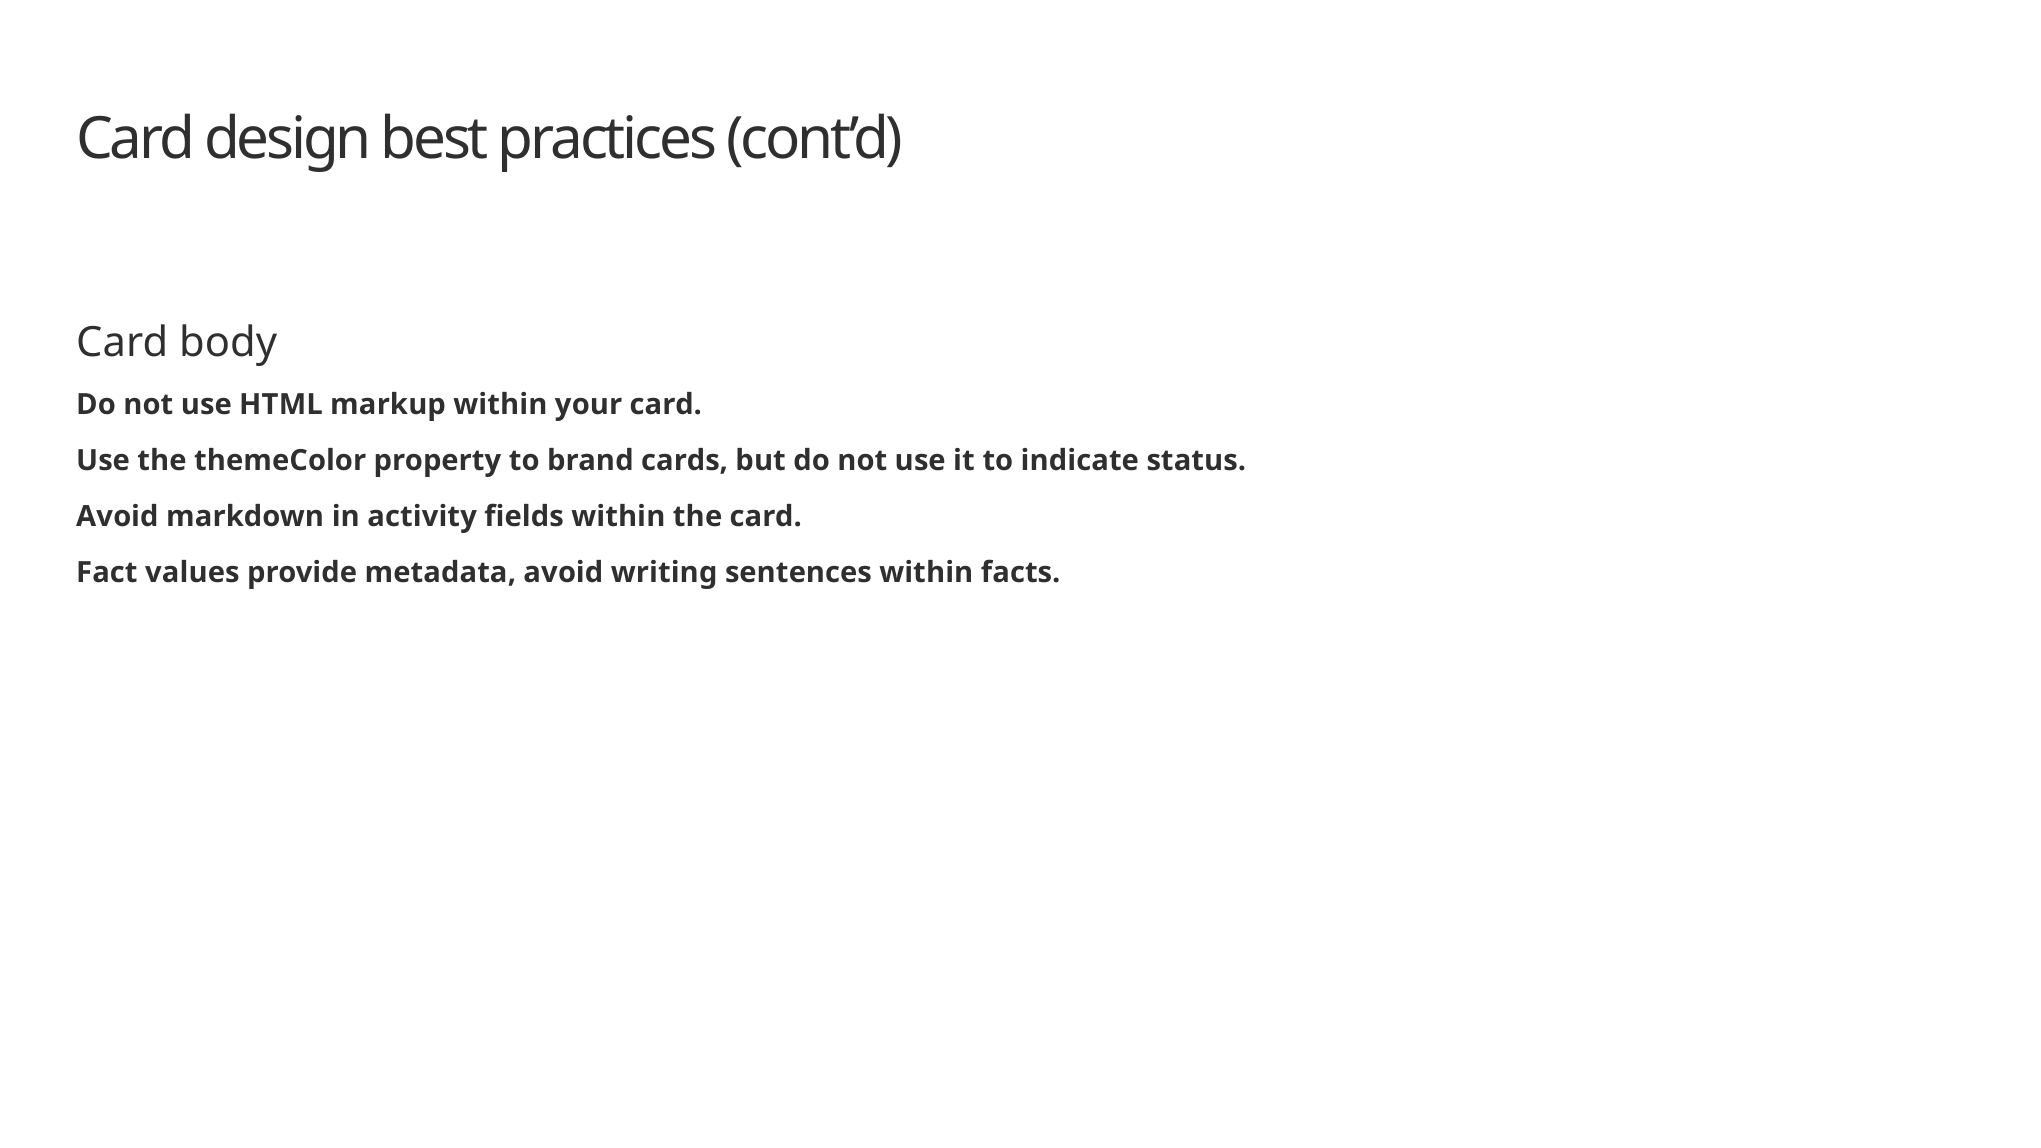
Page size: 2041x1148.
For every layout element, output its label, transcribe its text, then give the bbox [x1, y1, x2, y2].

title Card design best practices (cont’d) [76, 103, 1969, 172]
list Card body Do not use HTML markup within your card. Use the themeColor property to brand cards, but do not use it to indicate status. Avoid markdown in activity fields within the card. Fact values provide metadata, avoid writing sentences within facts. [76, 314, 1969, 775]
